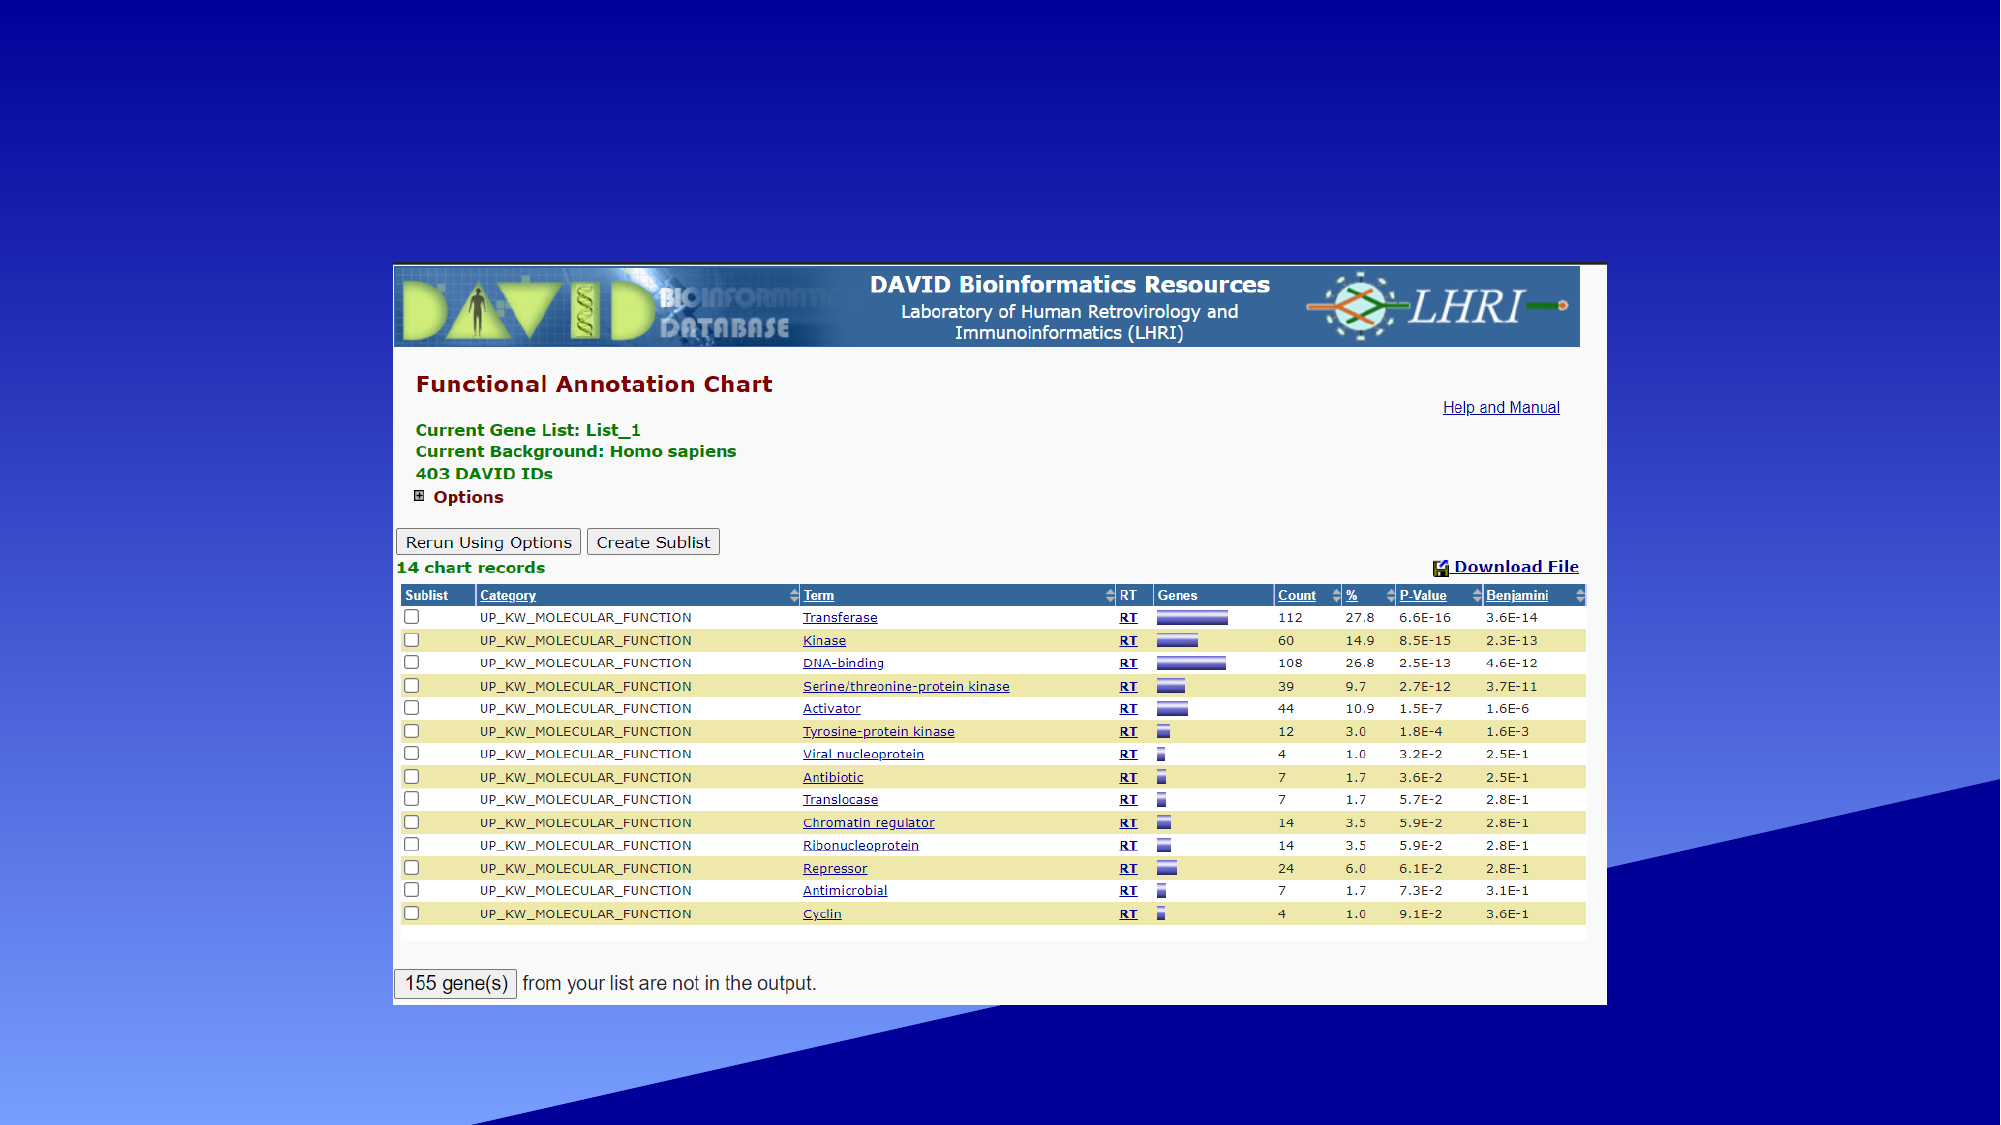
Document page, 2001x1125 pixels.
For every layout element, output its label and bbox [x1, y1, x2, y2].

list [392, 262, 1607, 1005]
